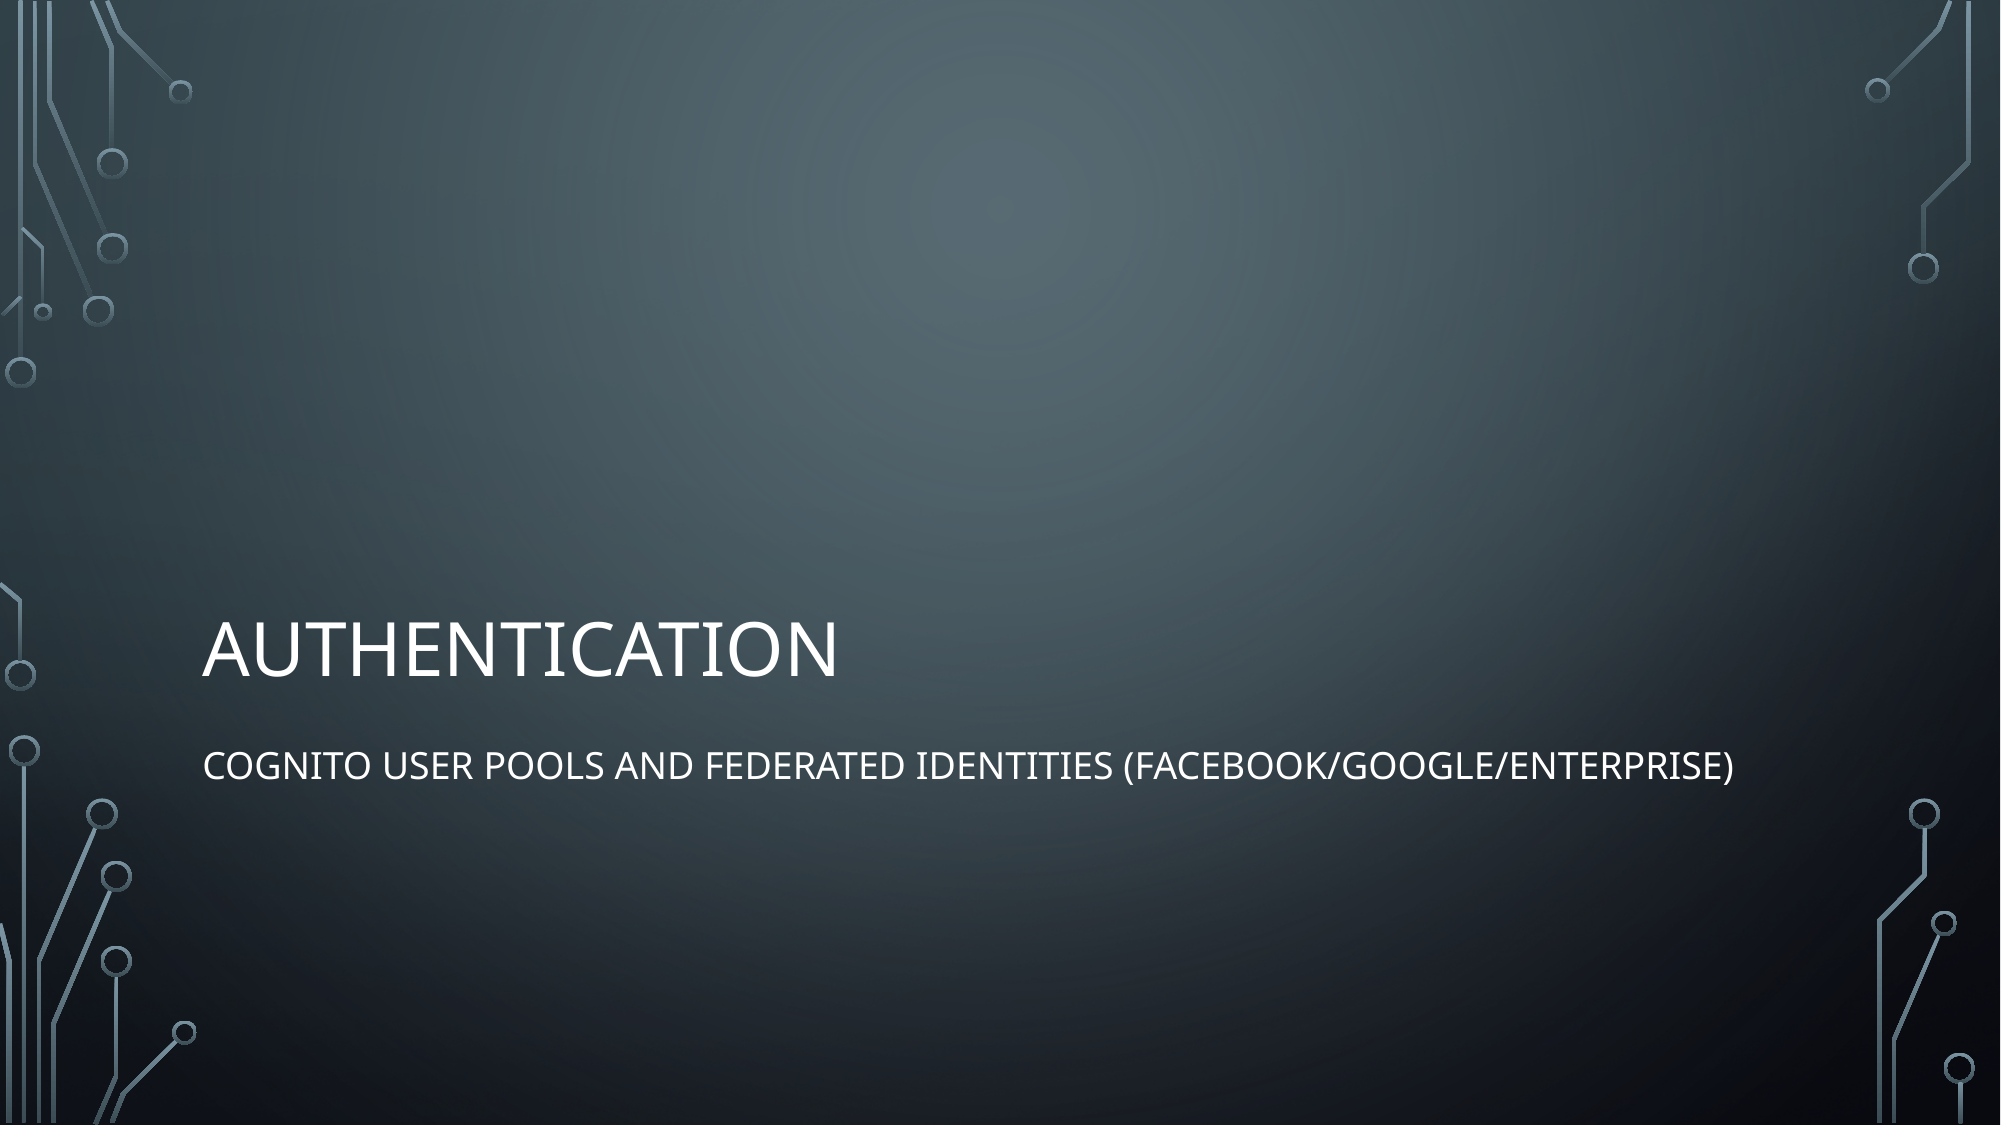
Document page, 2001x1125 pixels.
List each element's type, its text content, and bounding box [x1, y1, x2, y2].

list Cognito user pools and federated identities (facebook/google/enterprise) [187, 725, 1813, 952]
title Authentication [187, 232, 1813, 701]
